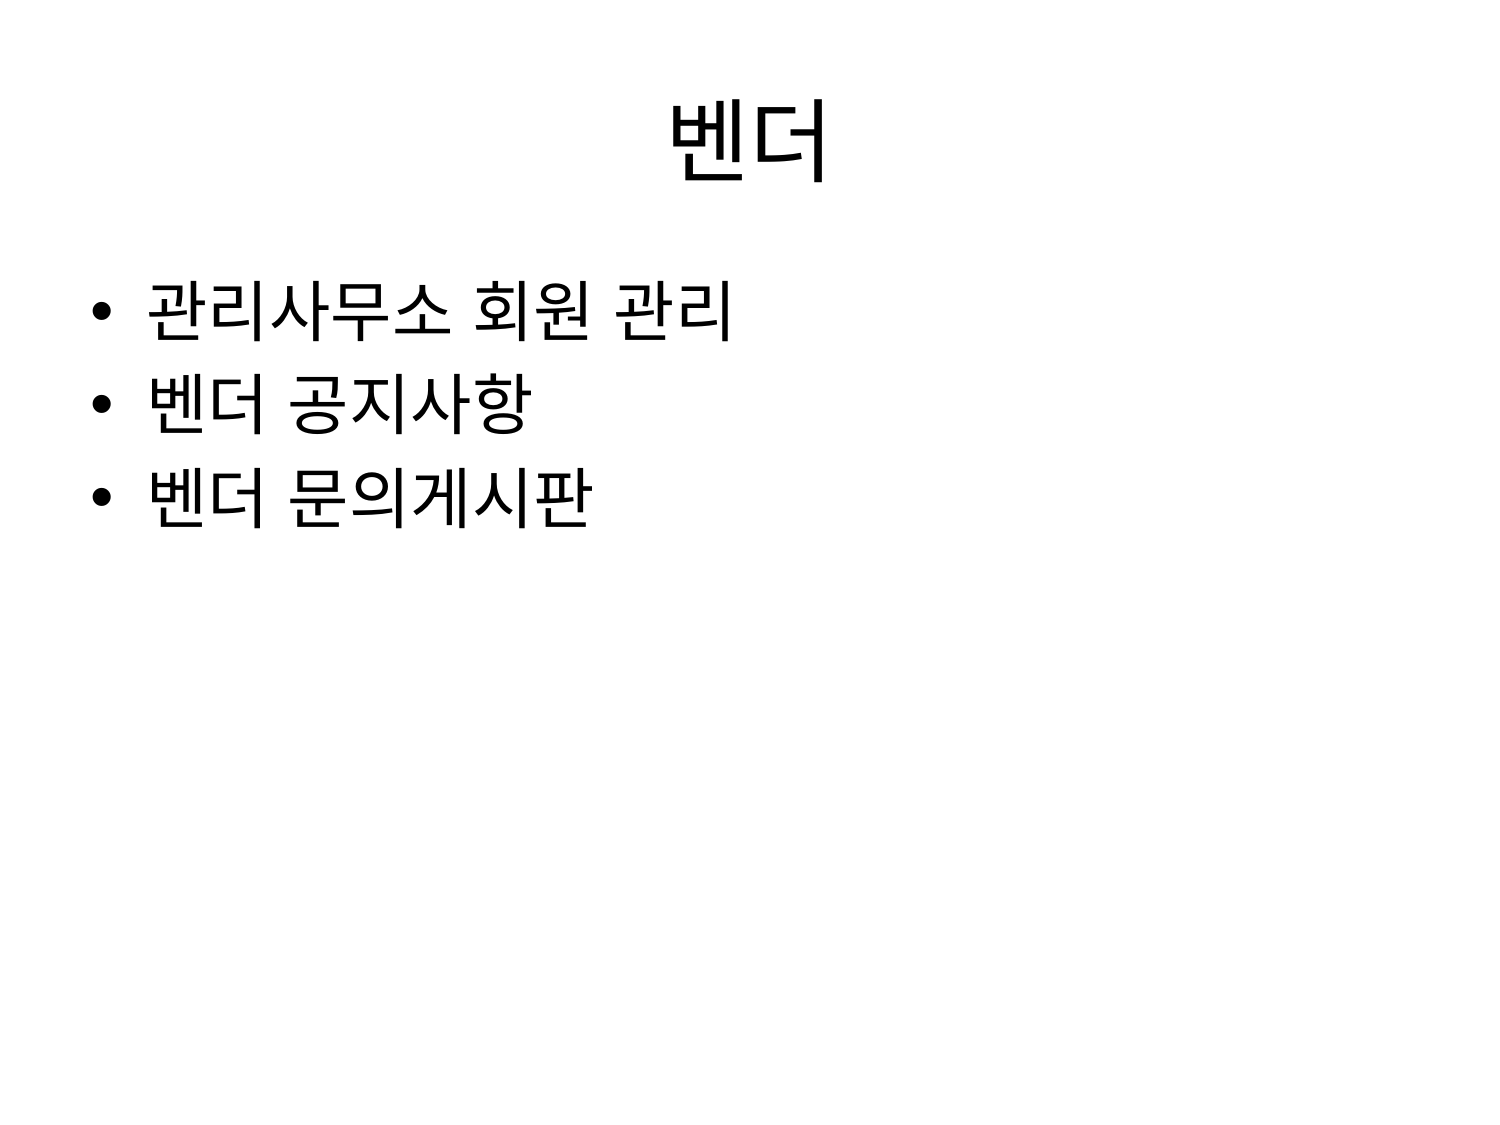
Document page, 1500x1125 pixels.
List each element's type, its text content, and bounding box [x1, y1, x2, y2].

list 관리사무소 회원 관리 벤더 공지사항 벤더 문의게시판 [75, 262, 1425, 1005]
title 벤더 [75, 45, 1425, 233]
